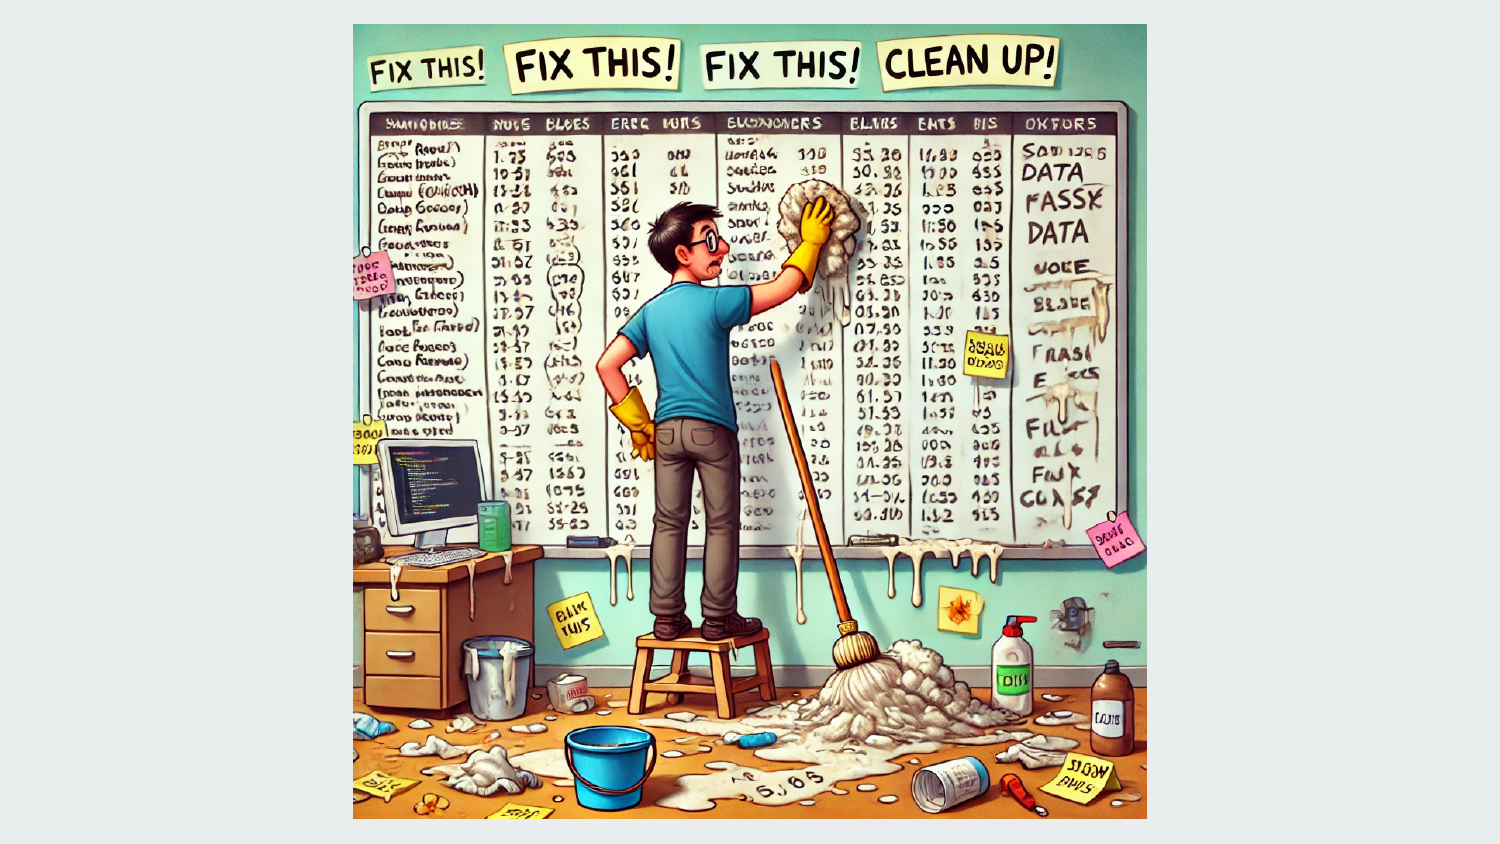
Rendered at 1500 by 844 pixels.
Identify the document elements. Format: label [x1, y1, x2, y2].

picture [352, 24, 1148, 819]
